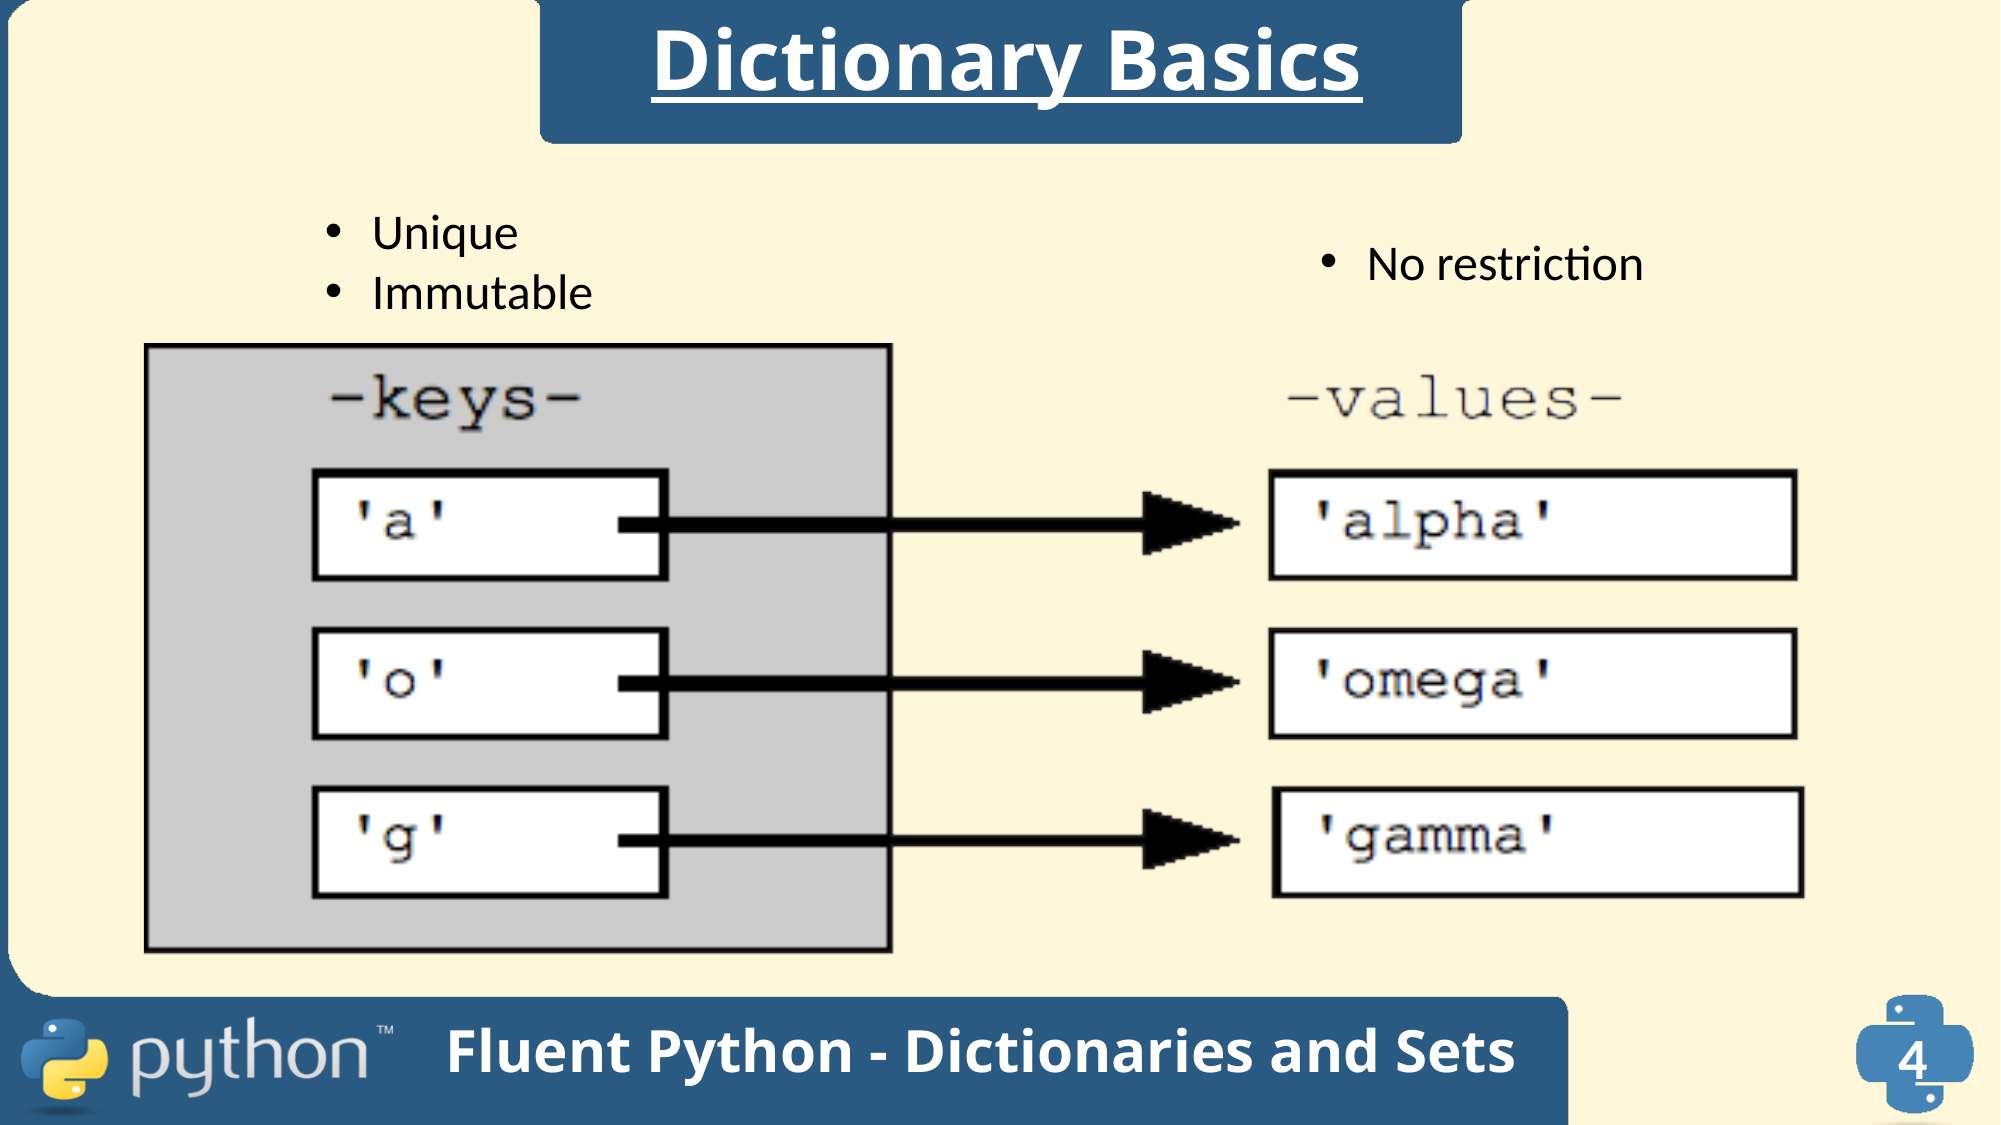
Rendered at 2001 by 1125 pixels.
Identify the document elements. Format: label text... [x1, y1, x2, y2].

picture [0, 0, 2001, 1125]
text_box Dictionary Basics [558, 0, 1455, 115]
text_box No restriction [1305, 222, 1710, 298]
text_box Fluent Python - Dictionaries and Sets [402, 1006, 1560, 1092]
slide_number 4 [1878, 1027, 1943, 1085]
text_box Unique Immutable [310, 192, 715, 328]
